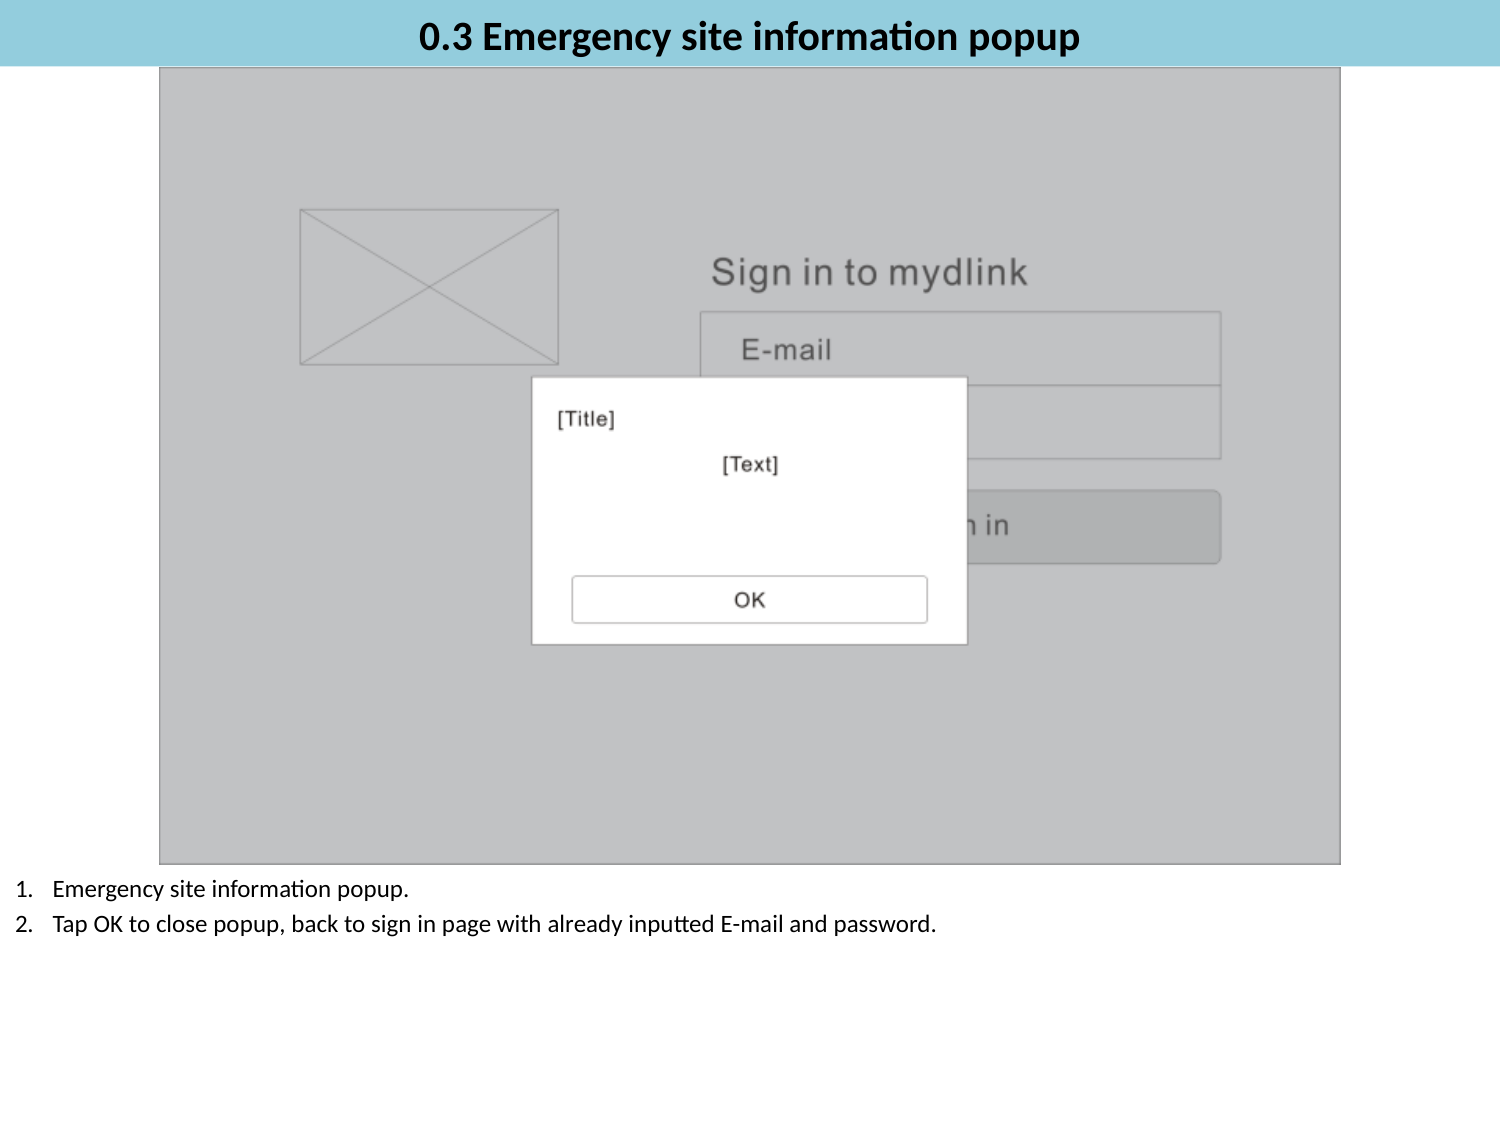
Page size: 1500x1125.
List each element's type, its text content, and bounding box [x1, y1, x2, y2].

list Emergency site information popup. Tap OK to close popup, back to sign in page with already inputted E-mail and password. [0, 865, 1500, 1125]
picture [159, 67, 1341, 865]
title 0.3 Emergency site information popup [0, 0, 1500, 67]
